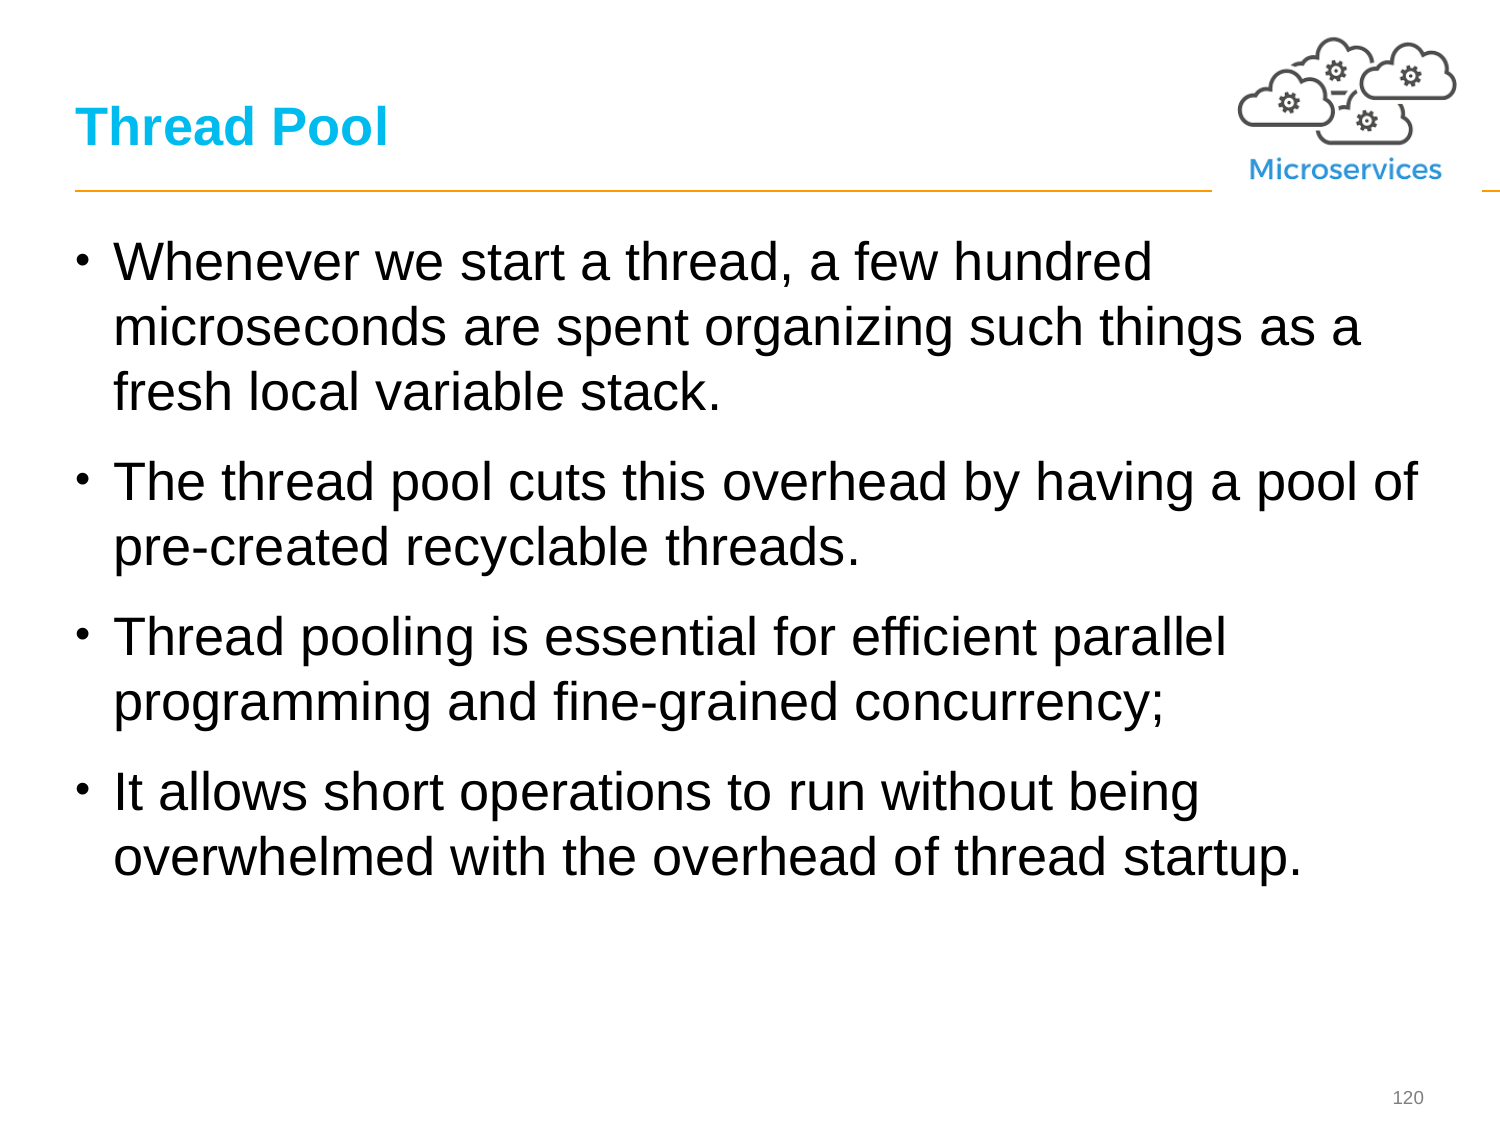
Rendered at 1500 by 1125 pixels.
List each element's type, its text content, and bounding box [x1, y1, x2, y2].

picture [1212, 1, 1482, 203]
list Whenever we start a thread, a few hundred microseconds are spent organizing such things as a fresh local variable stack. The thread pool cuts this overhead by having a pool of pre-created recyclable threads. Thread pooling is essential for efficient parallel programming and fine-grained concurrency; It allows short operations to run without being overwhelmed with the overhead of thread startup. [75, 226, 1425, 1018]
title Thread Pool [75, 27, 1422, 157]
